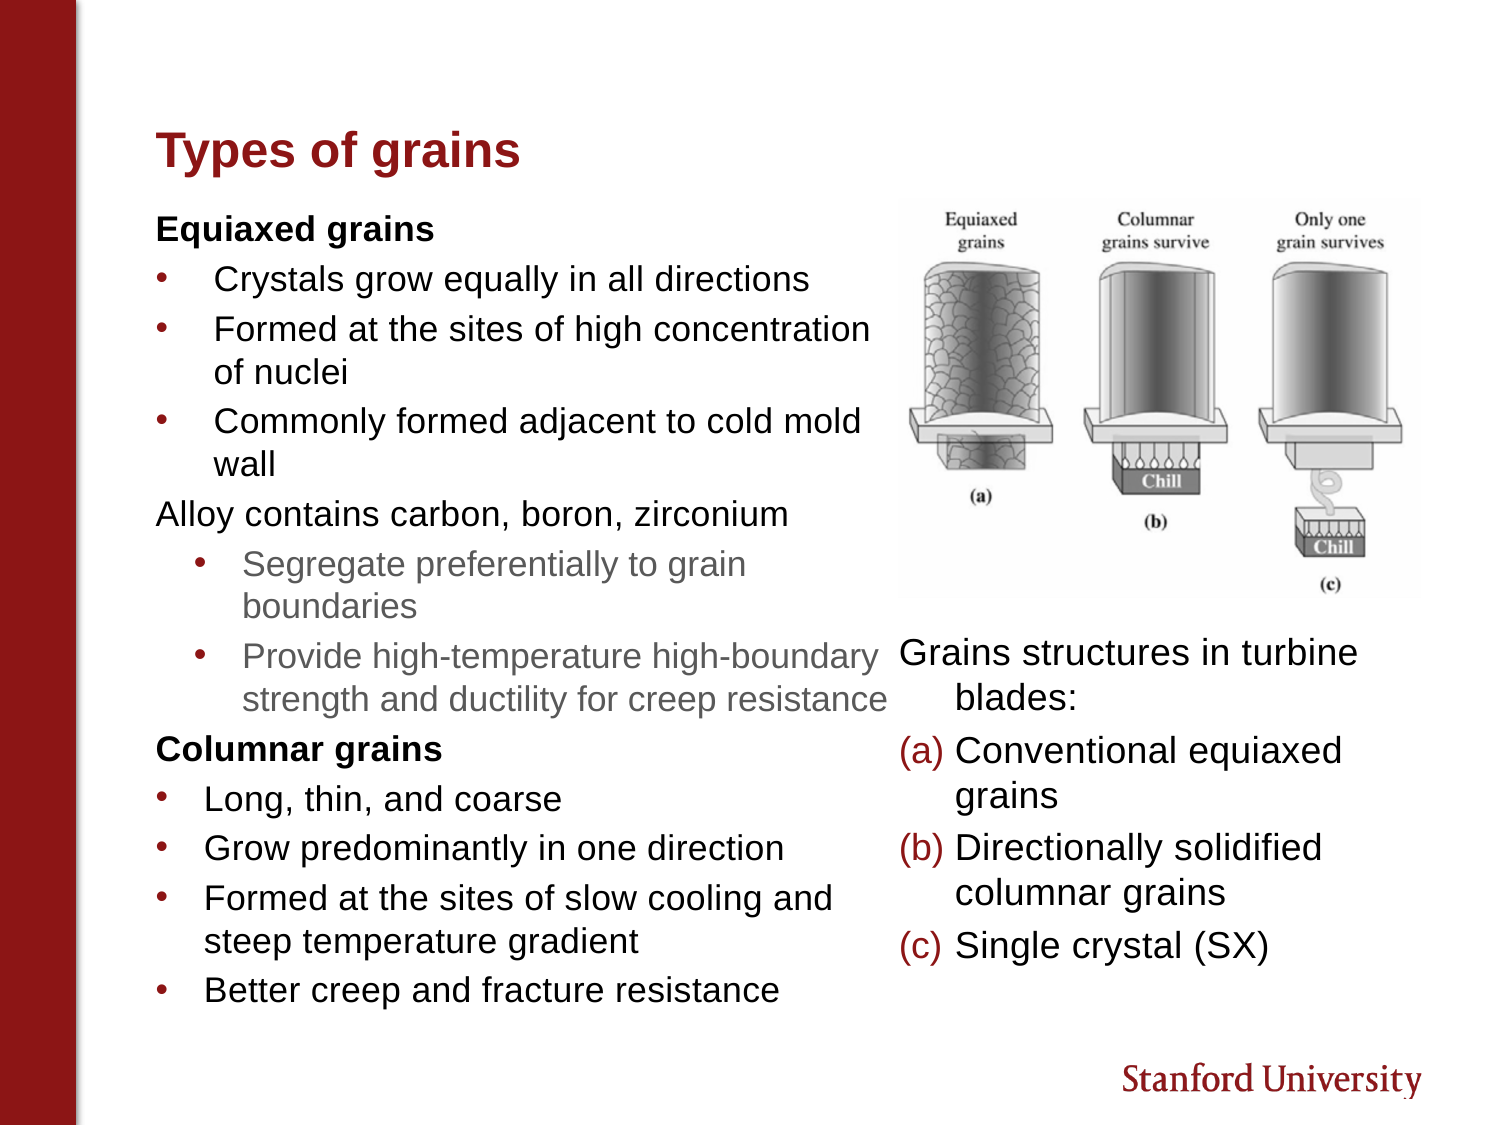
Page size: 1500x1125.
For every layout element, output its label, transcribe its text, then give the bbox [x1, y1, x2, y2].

list Equiaxed grains Crystals grow equally in all directions Formed at the sites of high concentration of nuclei Commonly formed adjacent to cold mold wall Alloy contains carbon, boron, zirconium Segregate preferentially to grain boundaries Provide high-temperature high-boundary strength and ductility for creep resistance Columnar grains Long, thin, and coarse Grow predominantly in one direction Formed at the sites of slow cooling and steep temperature gradient Better creep and fracture resistance [155, 198, 899, 1021]
title Types of grains [155, 78, 1420, 186]
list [898, 198, 1421, 598]
list Grains structures in turbine blades: Conventional equiaxed grains Directionally solidified columnar grains Single crystal (SX) [898, 620, 1421, 1021]
